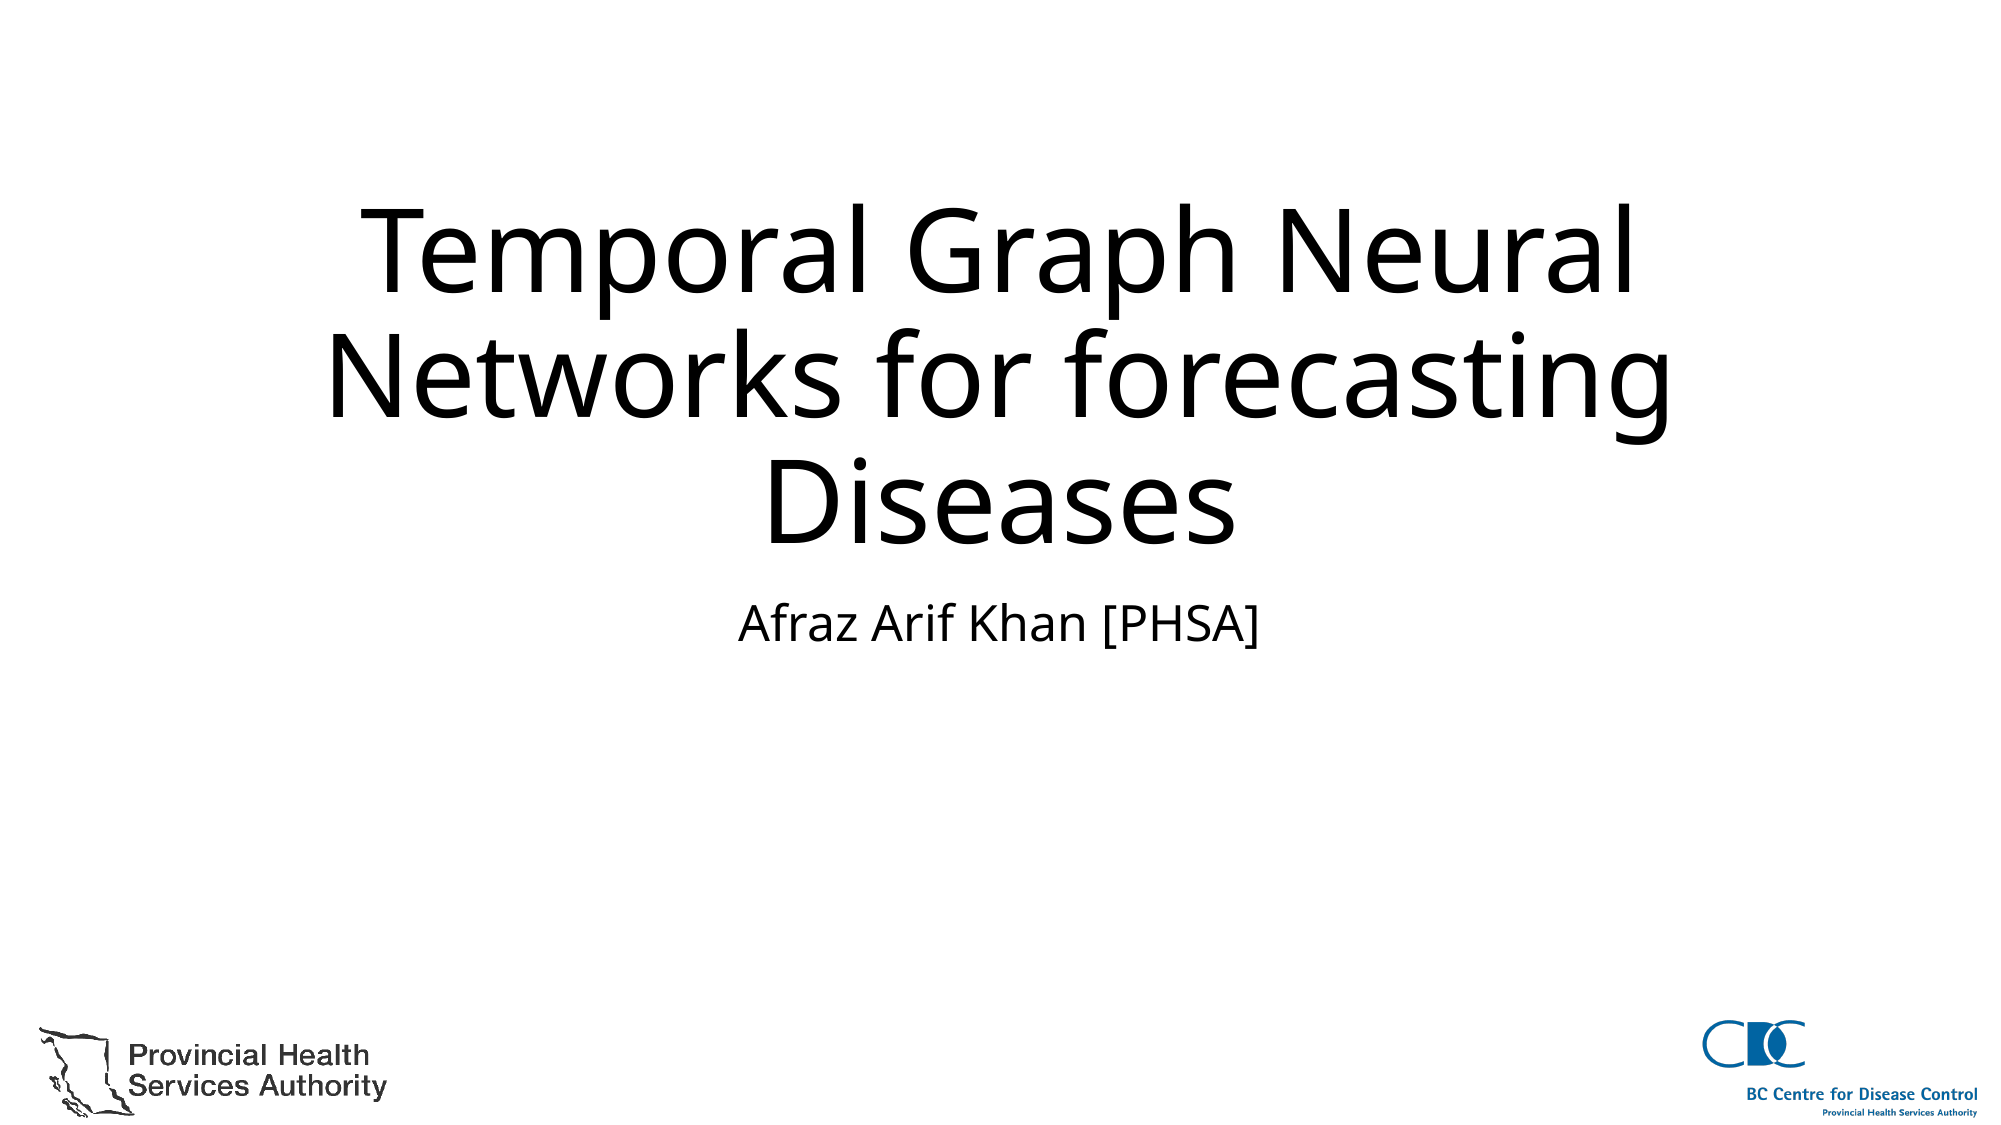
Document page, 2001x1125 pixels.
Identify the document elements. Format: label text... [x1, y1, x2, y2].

subtitle Afraz Arif Khan [PHSA] [249, 590, 1750, 863]
picture [39, 1027, 387, 1118]
title Temporal Graph Neural Networks for forecasting Diseases [249, 184, 1750, 576]
picture [1694, 1013, 1985, 1125]
